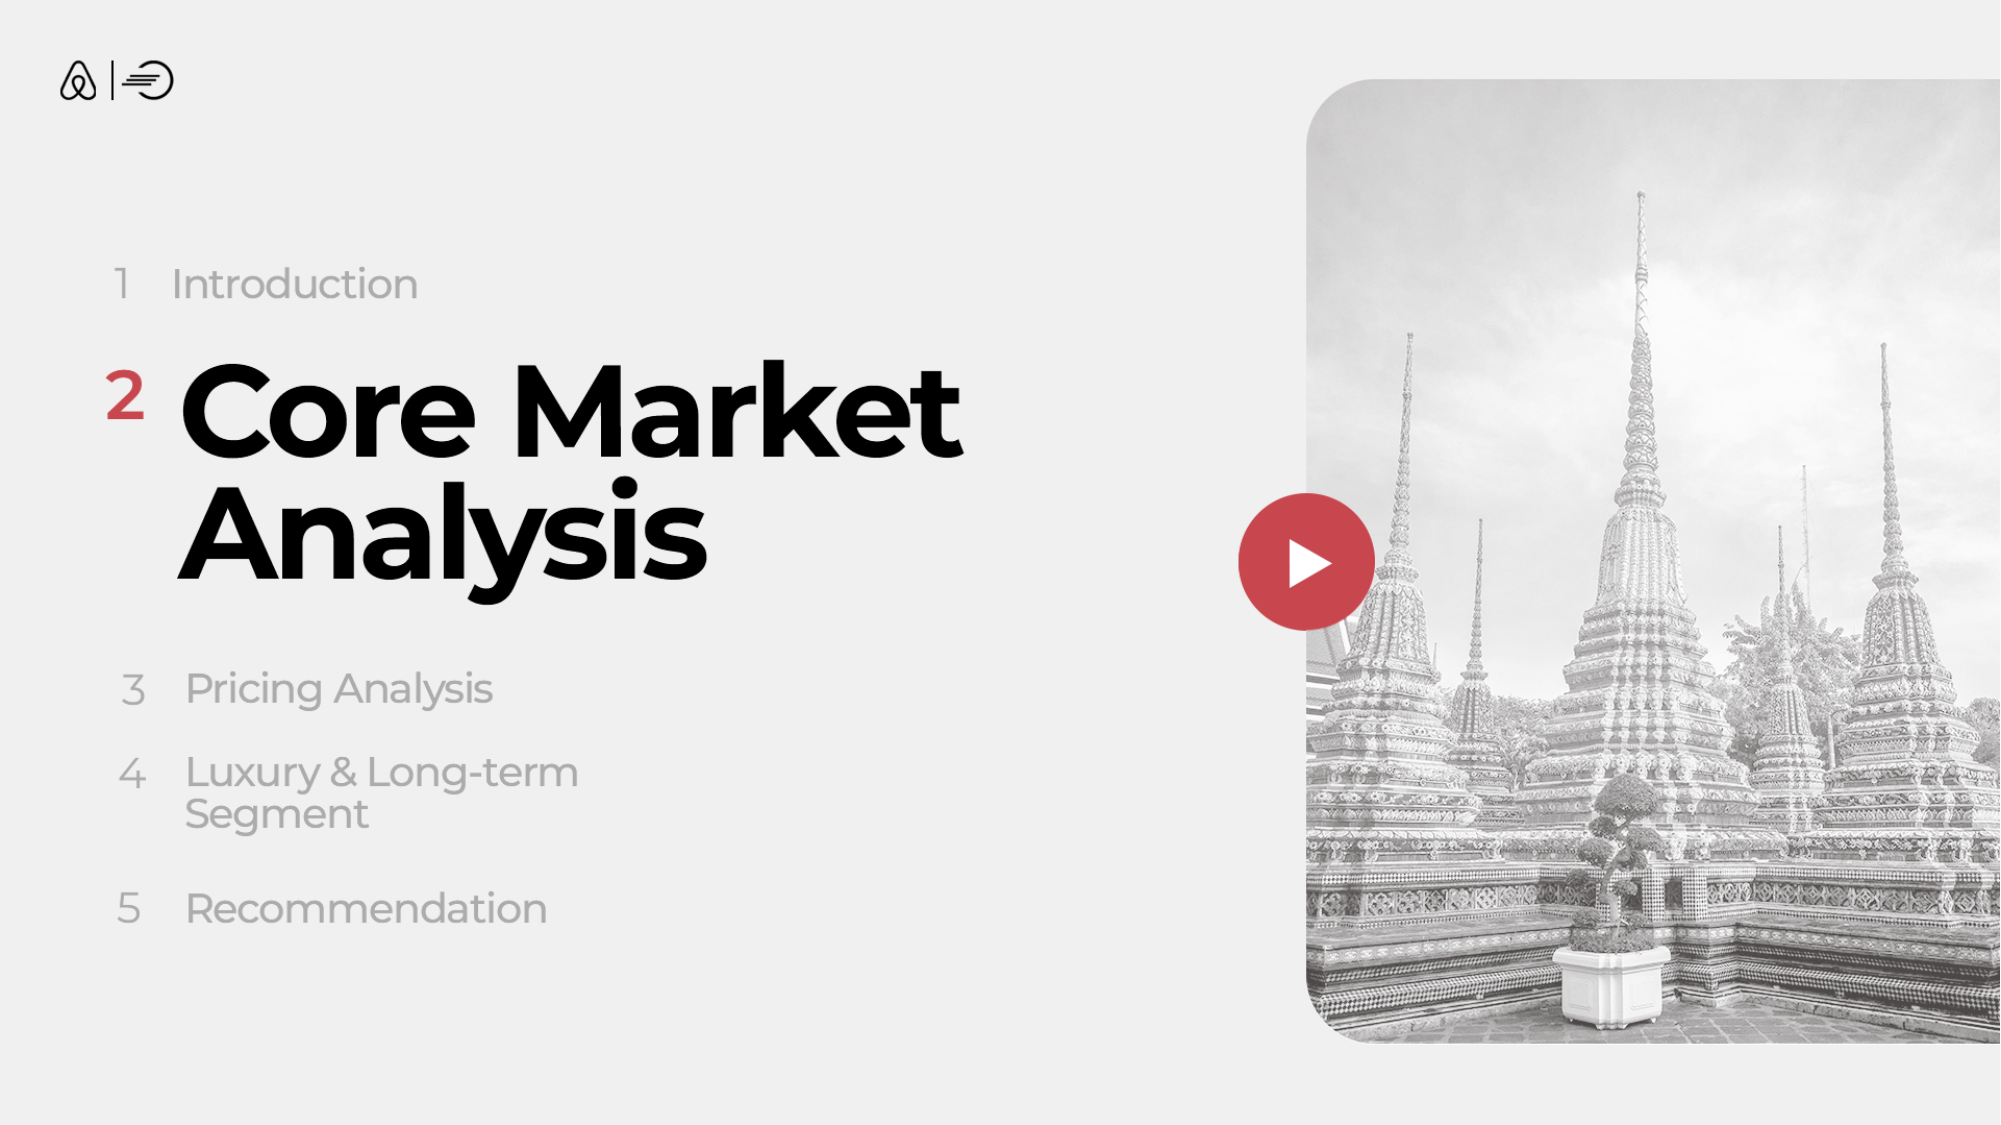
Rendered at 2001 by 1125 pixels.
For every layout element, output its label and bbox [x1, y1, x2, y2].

list [0, 0, 2000, 1125]
